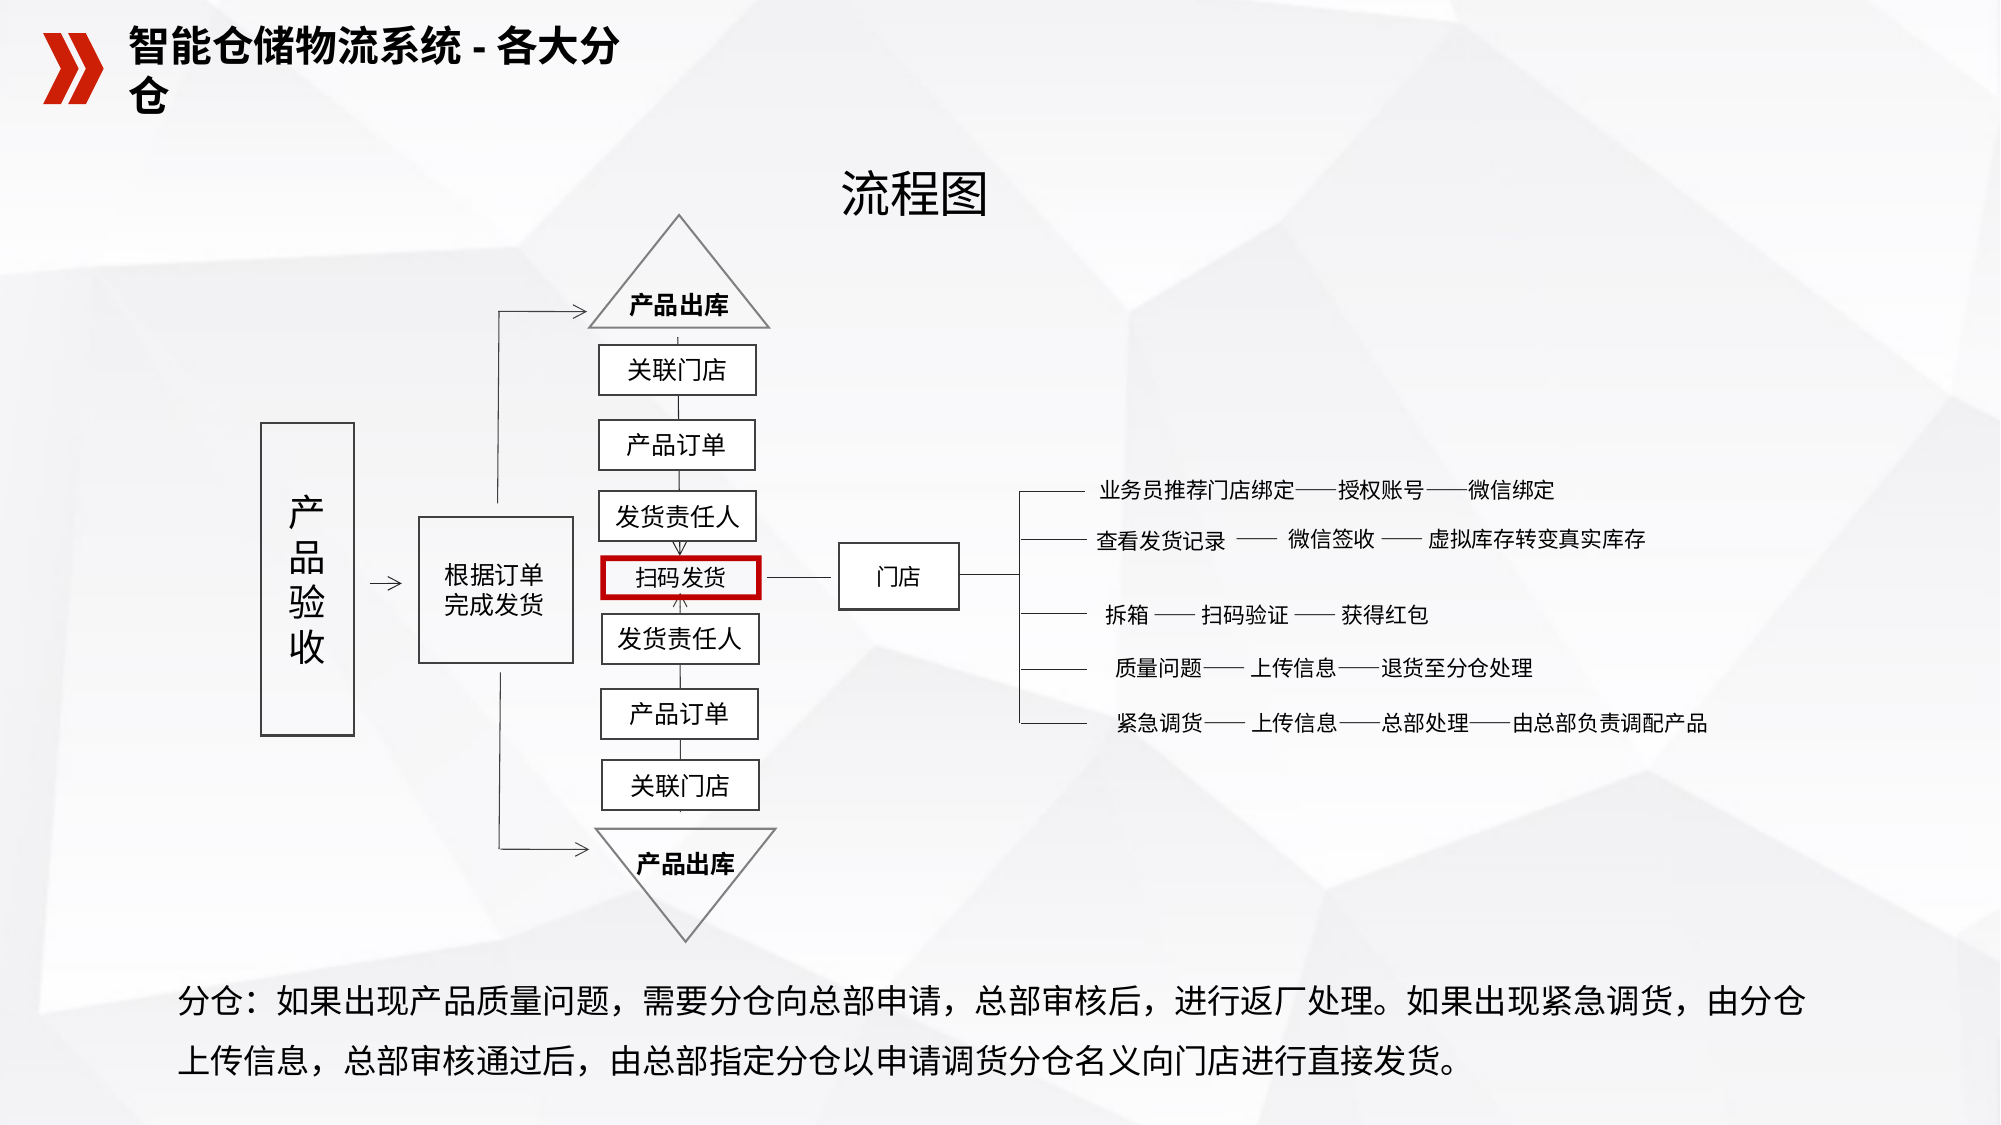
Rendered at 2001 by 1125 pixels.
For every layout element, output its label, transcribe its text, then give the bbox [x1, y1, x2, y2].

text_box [589, 214, 769, 328]
text_box 紧急调货—— 上传信息——总部处理——由总部负责调配产品 [1091, 702, 1724, 744]
text_box 关联门店 [598, 344, 757, 396]
text_box 产品订单 [600, 703, 759, 740]
text_box [418, 516, 574, 664]
text_box 门店 [838, 542, 960, 611]
text_box 产品出库 [621, 840, 751, 886]
text_box 查看发货记录 [1081, 520, 1247, 562]
text_box 产品订单 [598, 419, 756, 445]
text_box 发货责任人 [598, 490, 757, 542]
text_box —— 微信签收 —— 虚拟库存转变真实库存 [1220, 518, 1661, 560]
picture [0, 0, 2000, 1125]
text_box 扫码发货 [599, 554, 763, 601]
text_box 分仓：如果出现产品质量问题，需要分仓向总部申请，总部审核后，进行返厂处理。如果出现紧急调货，由分仓上传信息，总部审核通过后，由总部指定分仓以申请调货分仓名义向门店进行直接发货。 [162, 952, 1841, 1088]
text_box 产品订单 [598, 448, 756, 471]
text_box 产品验收 [260, 422, 355, 737]
text_box 质量问题—— 上传信息——退货至分仓处理 [1090, 647, 1549, 689]
text_box 业务员推荐门店绑定——授权账号——微信绑定 [1084, 469, 1571, 511]
text_box 发货责任人 [601, 613, 760, 665]
text_box 拆箱 —— 扫码验证 —— 获得红包 [1090, 593, 1445, 635]
text_box 关联门店 [601, 759, 760, 811]
text_box 流程图 [655, 157, 1175, 228]
text_box 智能仓储物流系统-各大分仓 [128, 20, 645, 121]
text_box 产品订单 [600, 688, 759, 702]
text_box [639, 886, 732, 944]
text_box [593, 827, 778, 863]
text_box 根据订单完成发货 [422, 552, 568, 627]
